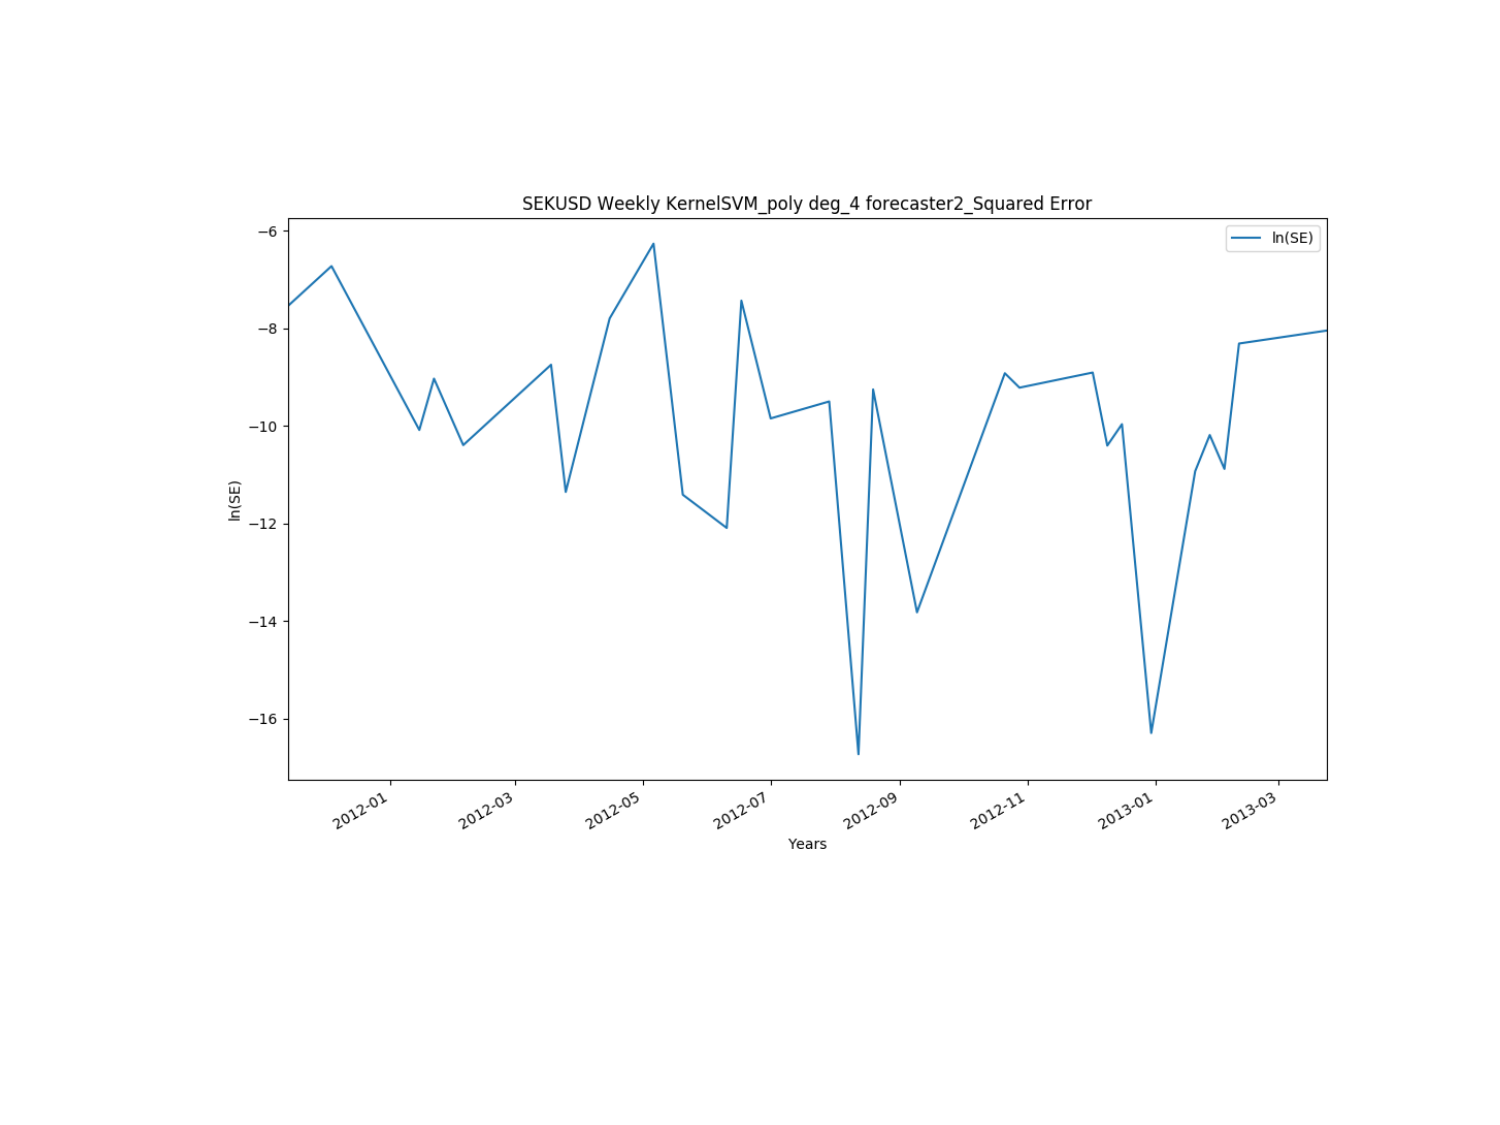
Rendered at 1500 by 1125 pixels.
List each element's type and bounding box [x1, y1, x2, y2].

picture [119, 119, 1461, 946]
